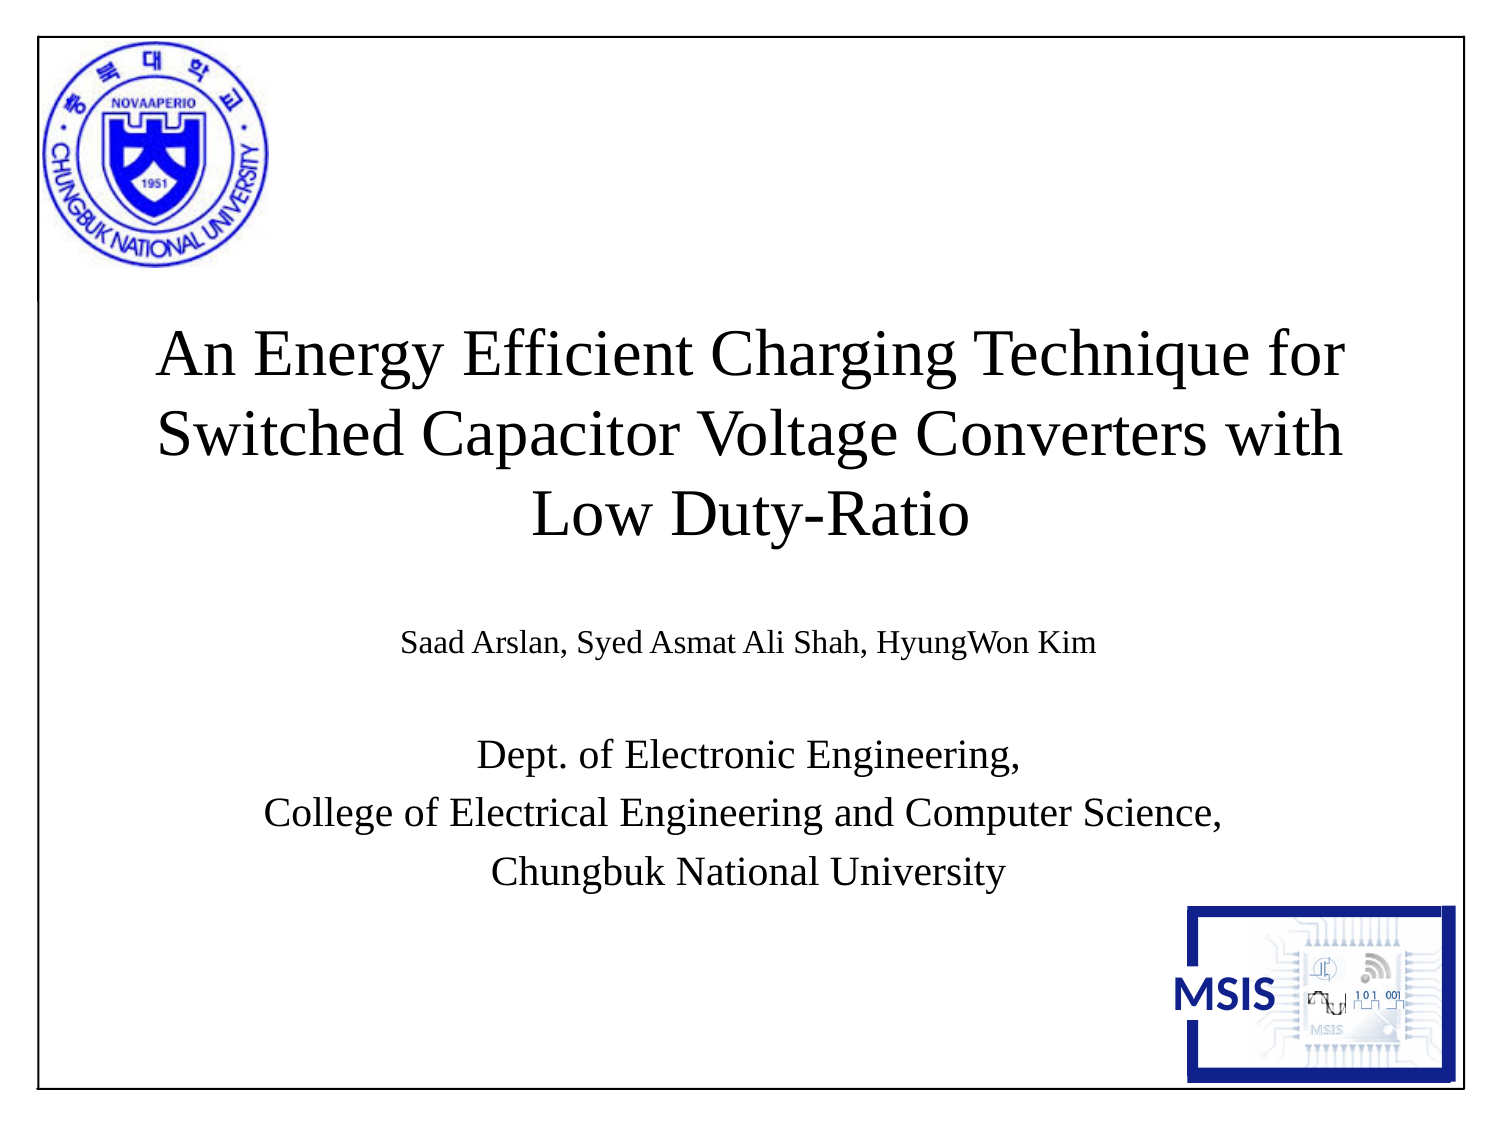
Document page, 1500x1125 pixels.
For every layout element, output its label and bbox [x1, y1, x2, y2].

text_box [36, 36, 1465, 1089]
text_box [1141, 905, 1456, 1084]
